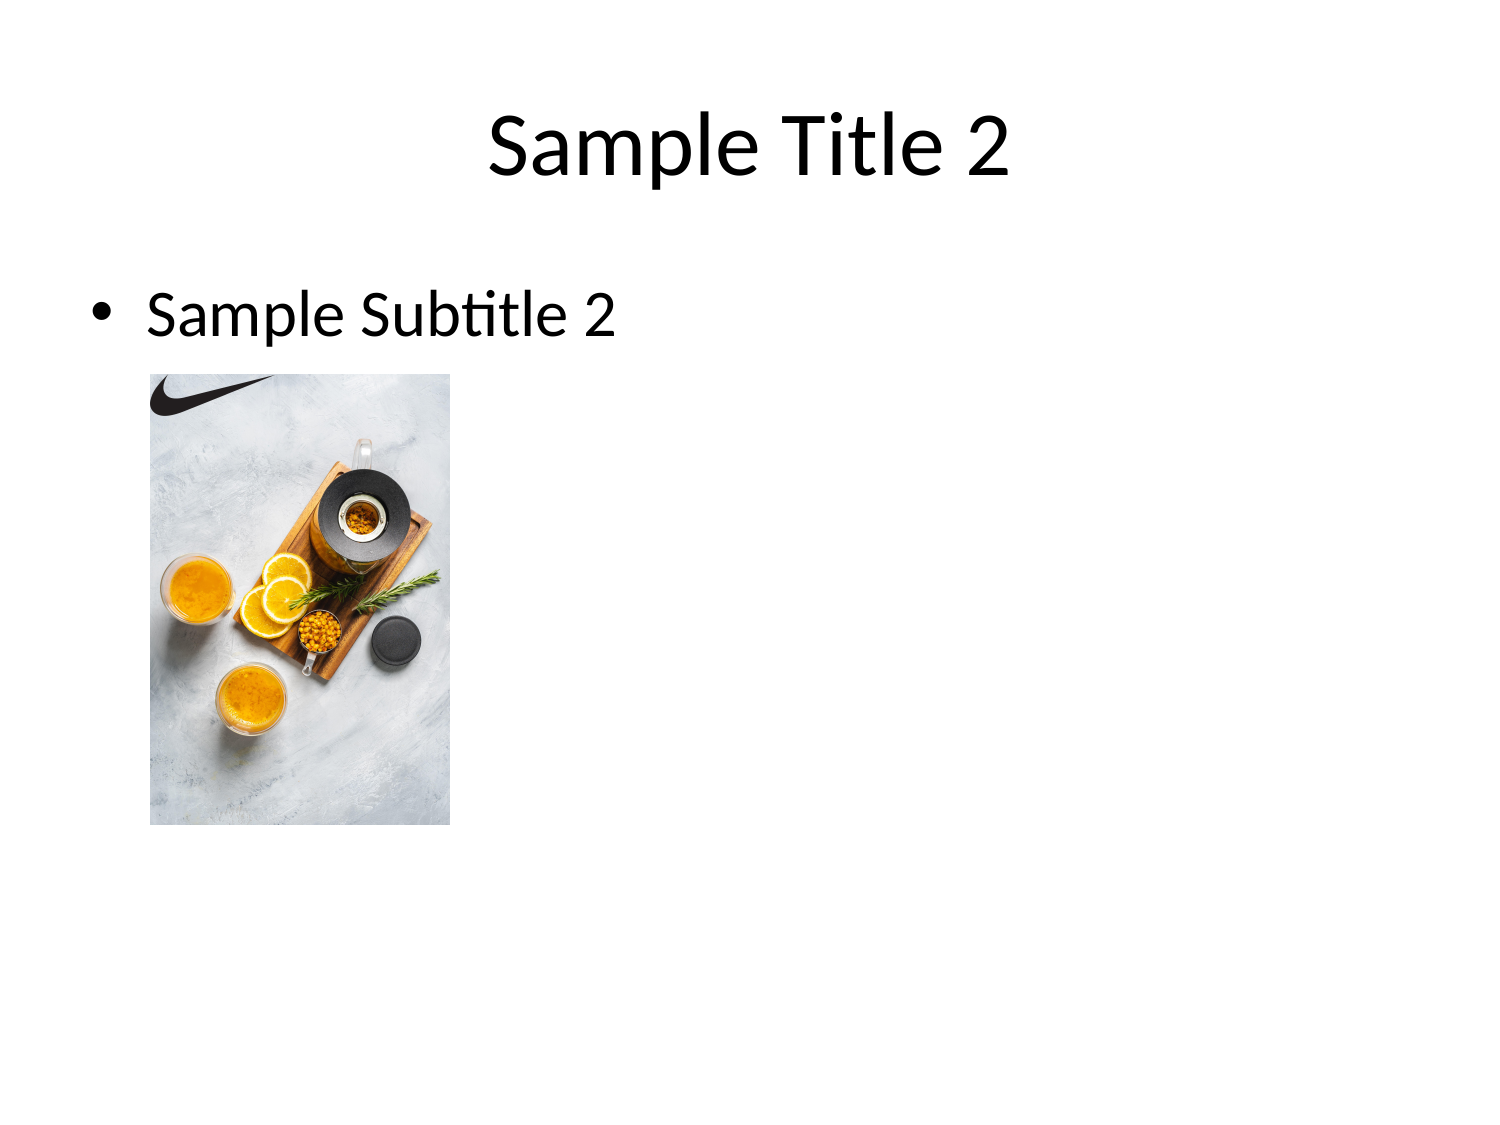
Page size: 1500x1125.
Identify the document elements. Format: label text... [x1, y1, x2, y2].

title Sample Title 2 [75, 45, 1425, 233]
list Sample Subtitle 2 [75, 262, 1425, 1005]
picture [149, 374, 451, 826]
